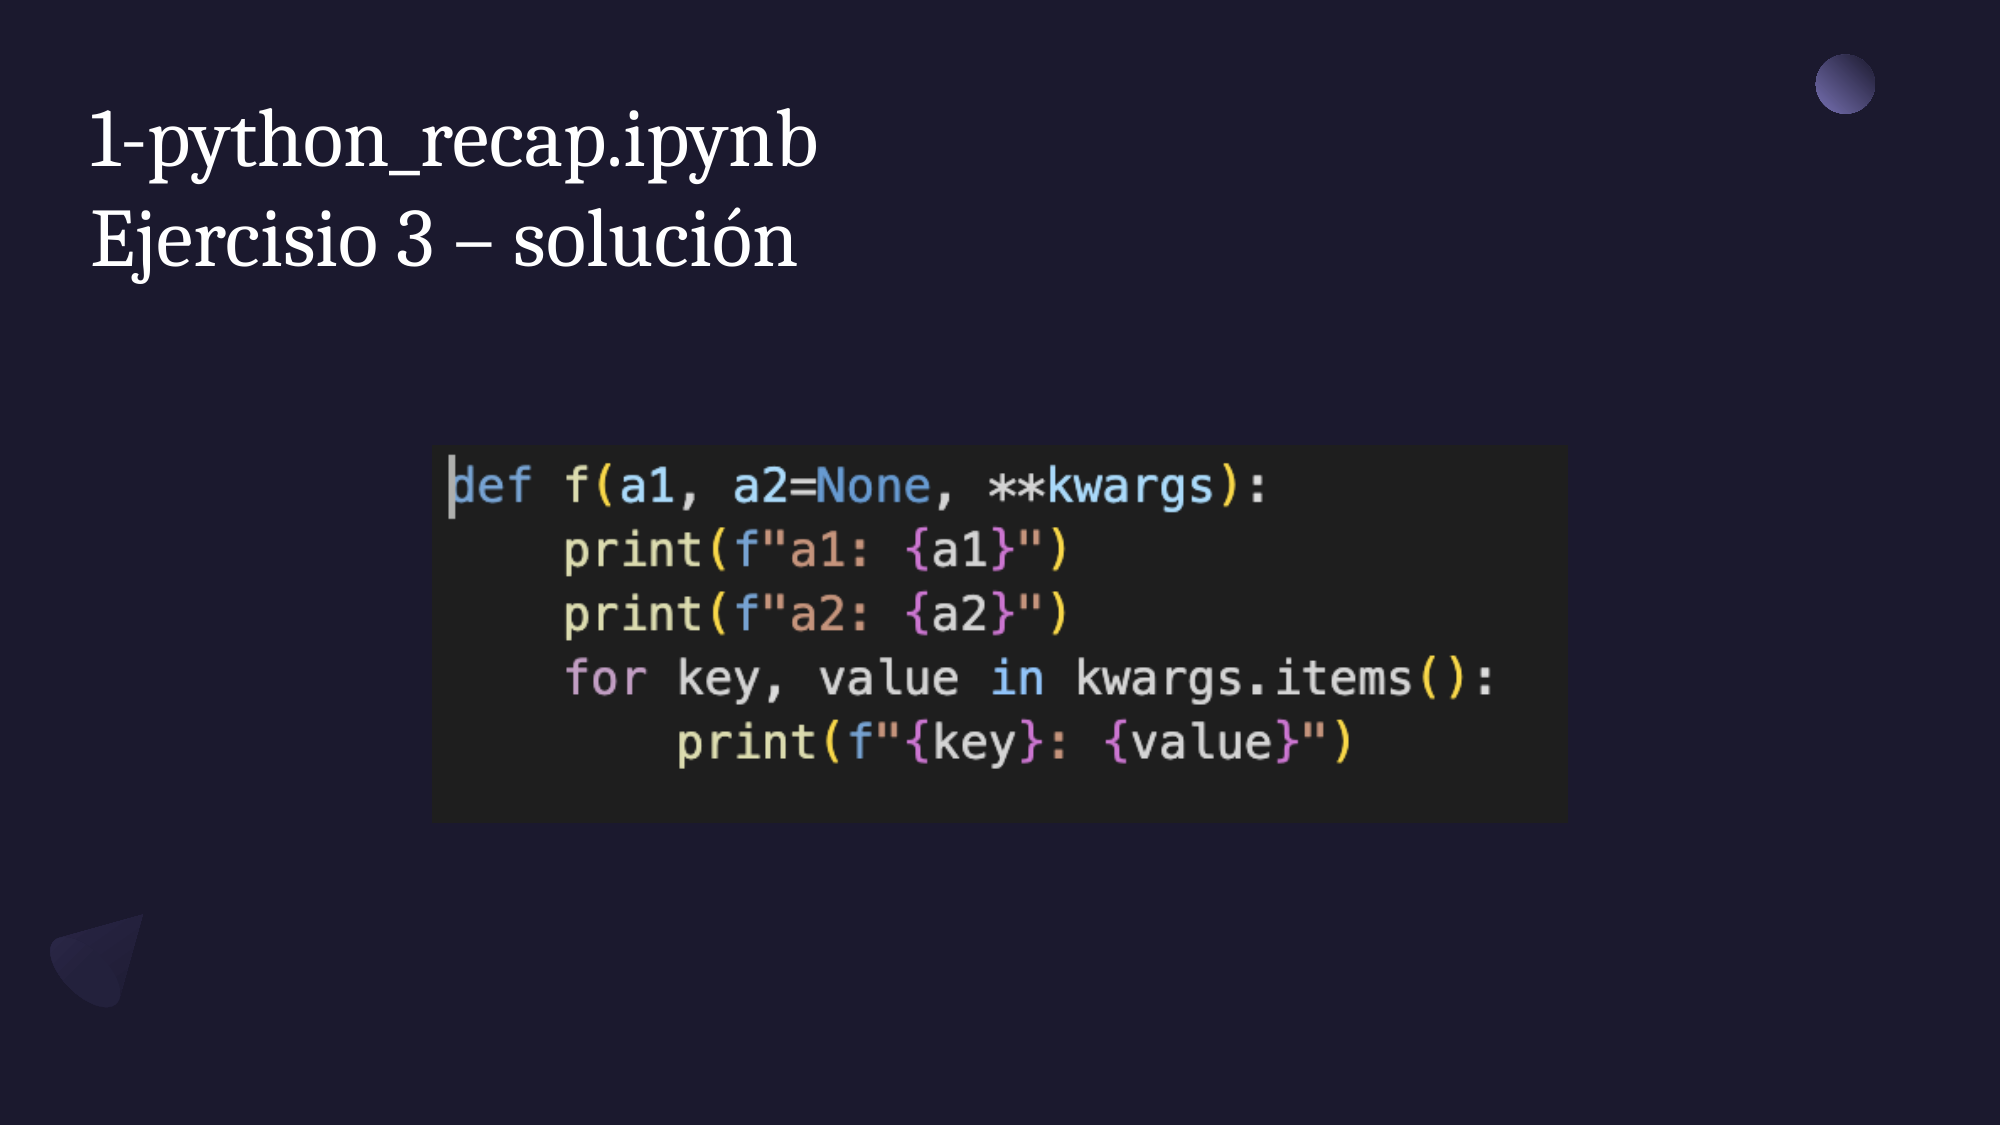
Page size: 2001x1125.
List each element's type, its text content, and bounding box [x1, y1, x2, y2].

picture [432, 445, 1568, 823]
title 1-python_recap.ipynb Ejercisio 3 – solución [90, 83, 1910, 302]
